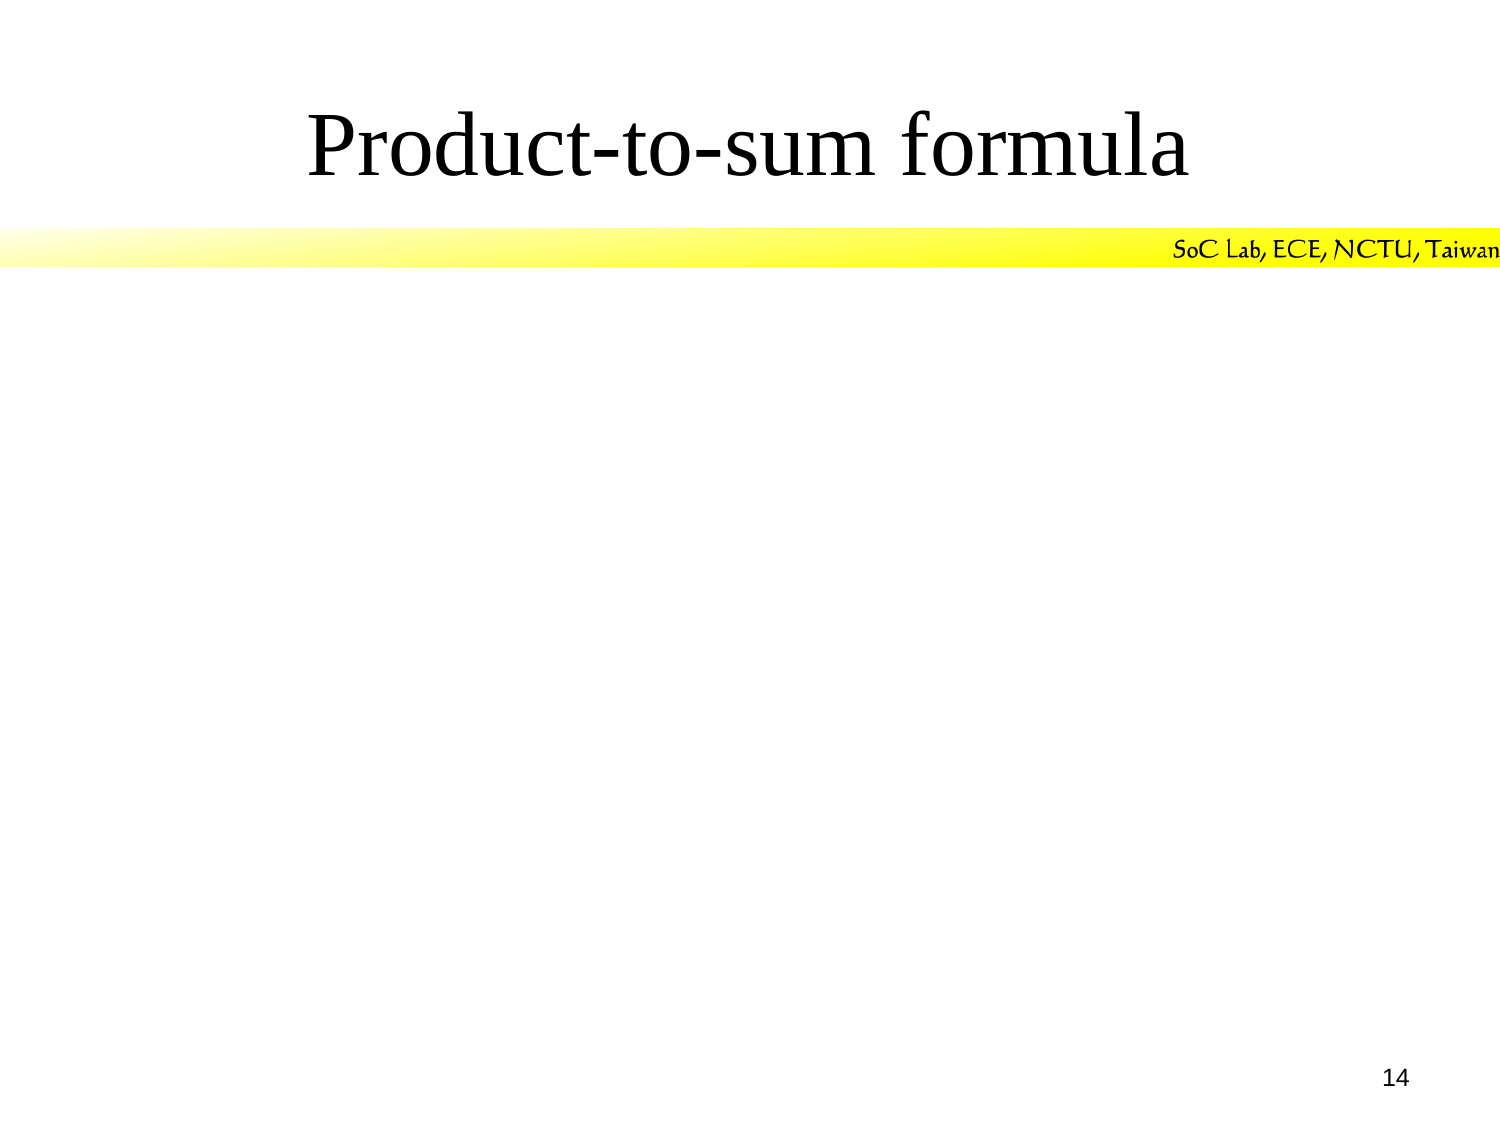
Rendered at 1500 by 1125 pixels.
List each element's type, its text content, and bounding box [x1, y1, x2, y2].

title Product-to-sum formula [74, 44, 1424, 233]
slide_number 14 [1074, 1023, 1426, 1100]
picture [0, 228, 1500, 267]
